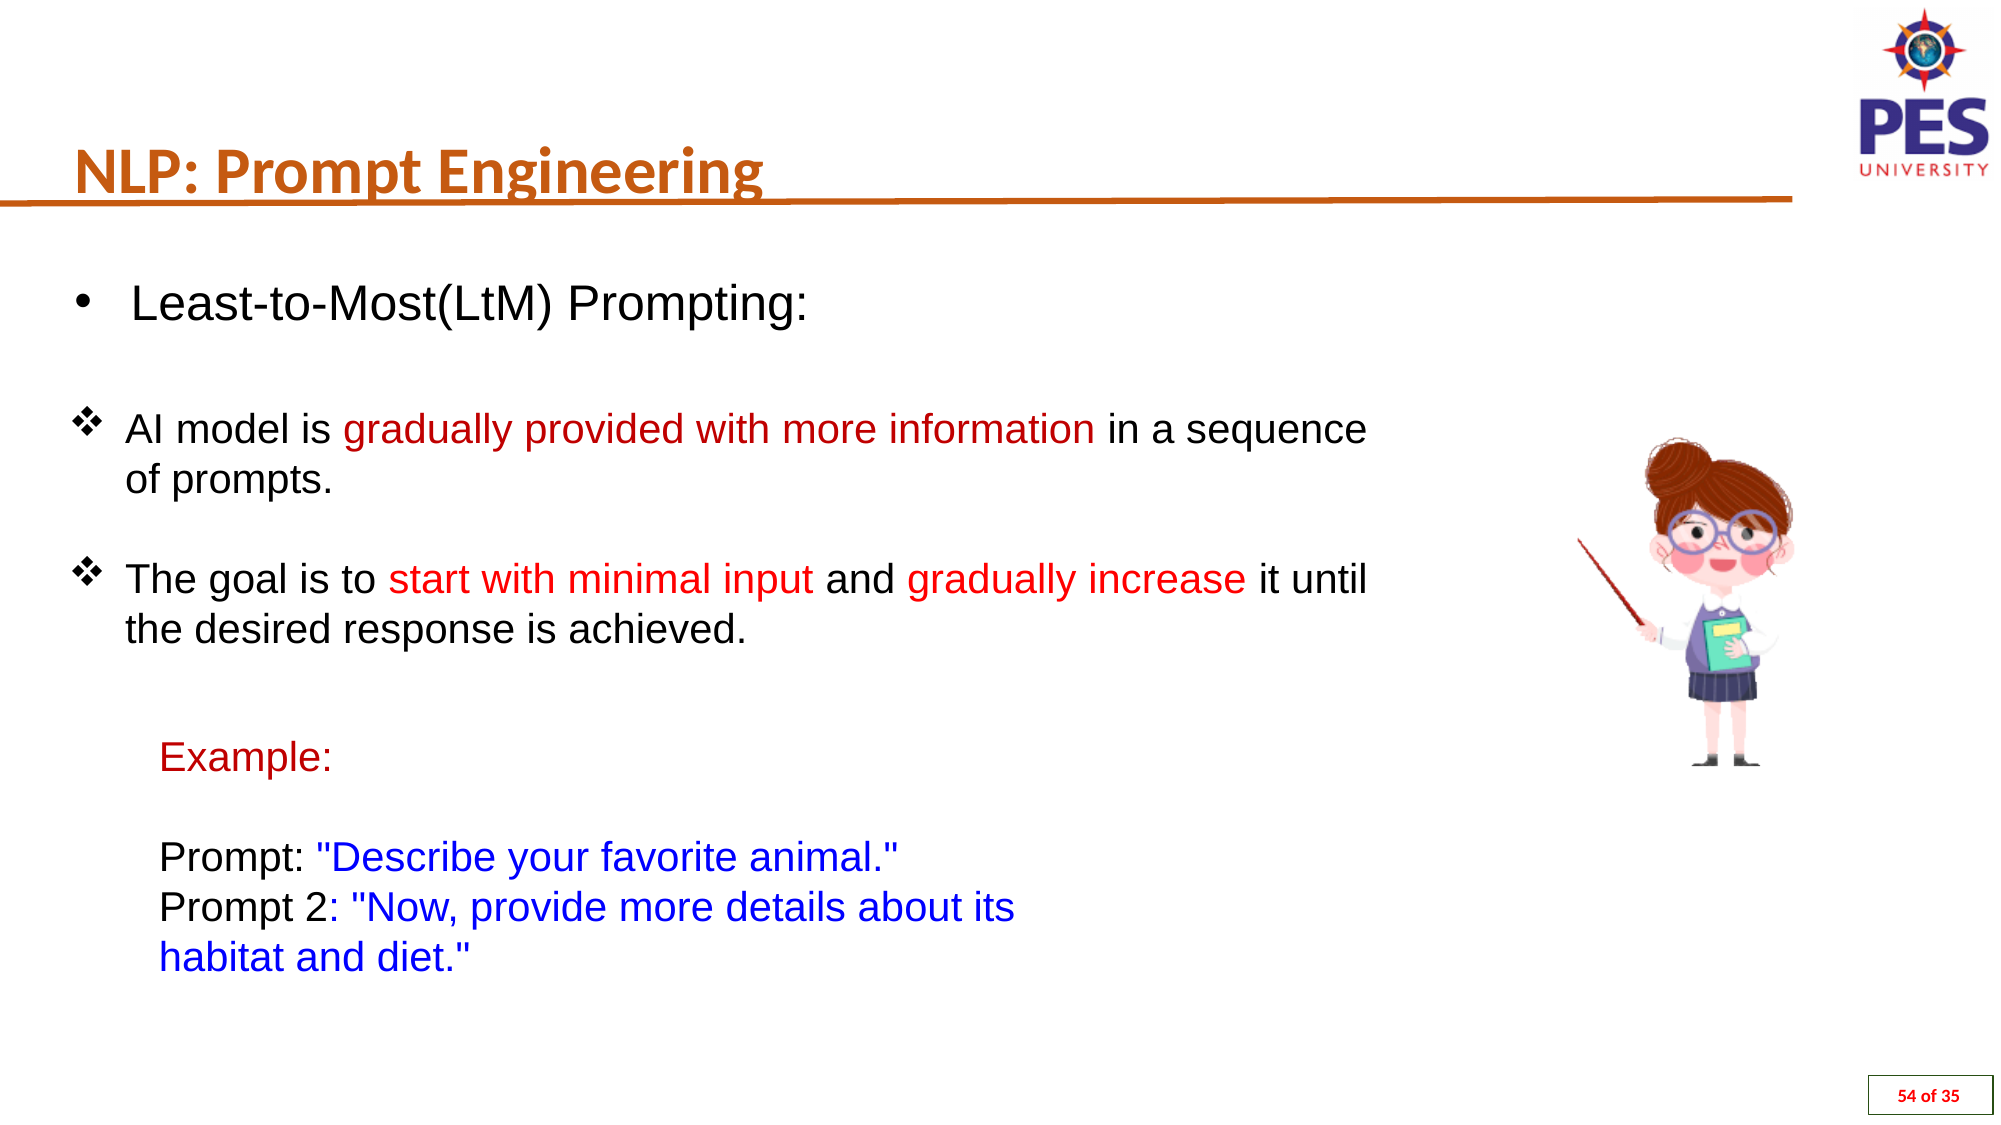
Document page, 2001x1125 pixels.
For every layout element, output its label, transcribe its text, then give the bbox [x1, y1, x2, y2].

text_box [0, 198, 1793, 204]
text_box NLP: Prompt Engineering [59, 119, 1923, 211]
text_box Example: Prompt: "Describe your favorite animal." Prompt 2: "Now, provide more details about its habitat and diet." [144, 722, 1146, 988]
text_box AI model is gradually provided with more information in a sequence of prompts. The goal is to start with minimal input and gradually increase it until the desired response is achieved. [53, 394, 1383, 660]
picture [1853, 7, 1994, 181]
picture [1522, 411, 1923, 812]
text_box Least-to-Most(LtM) Prompting: [59, 203, 1819, 459]
